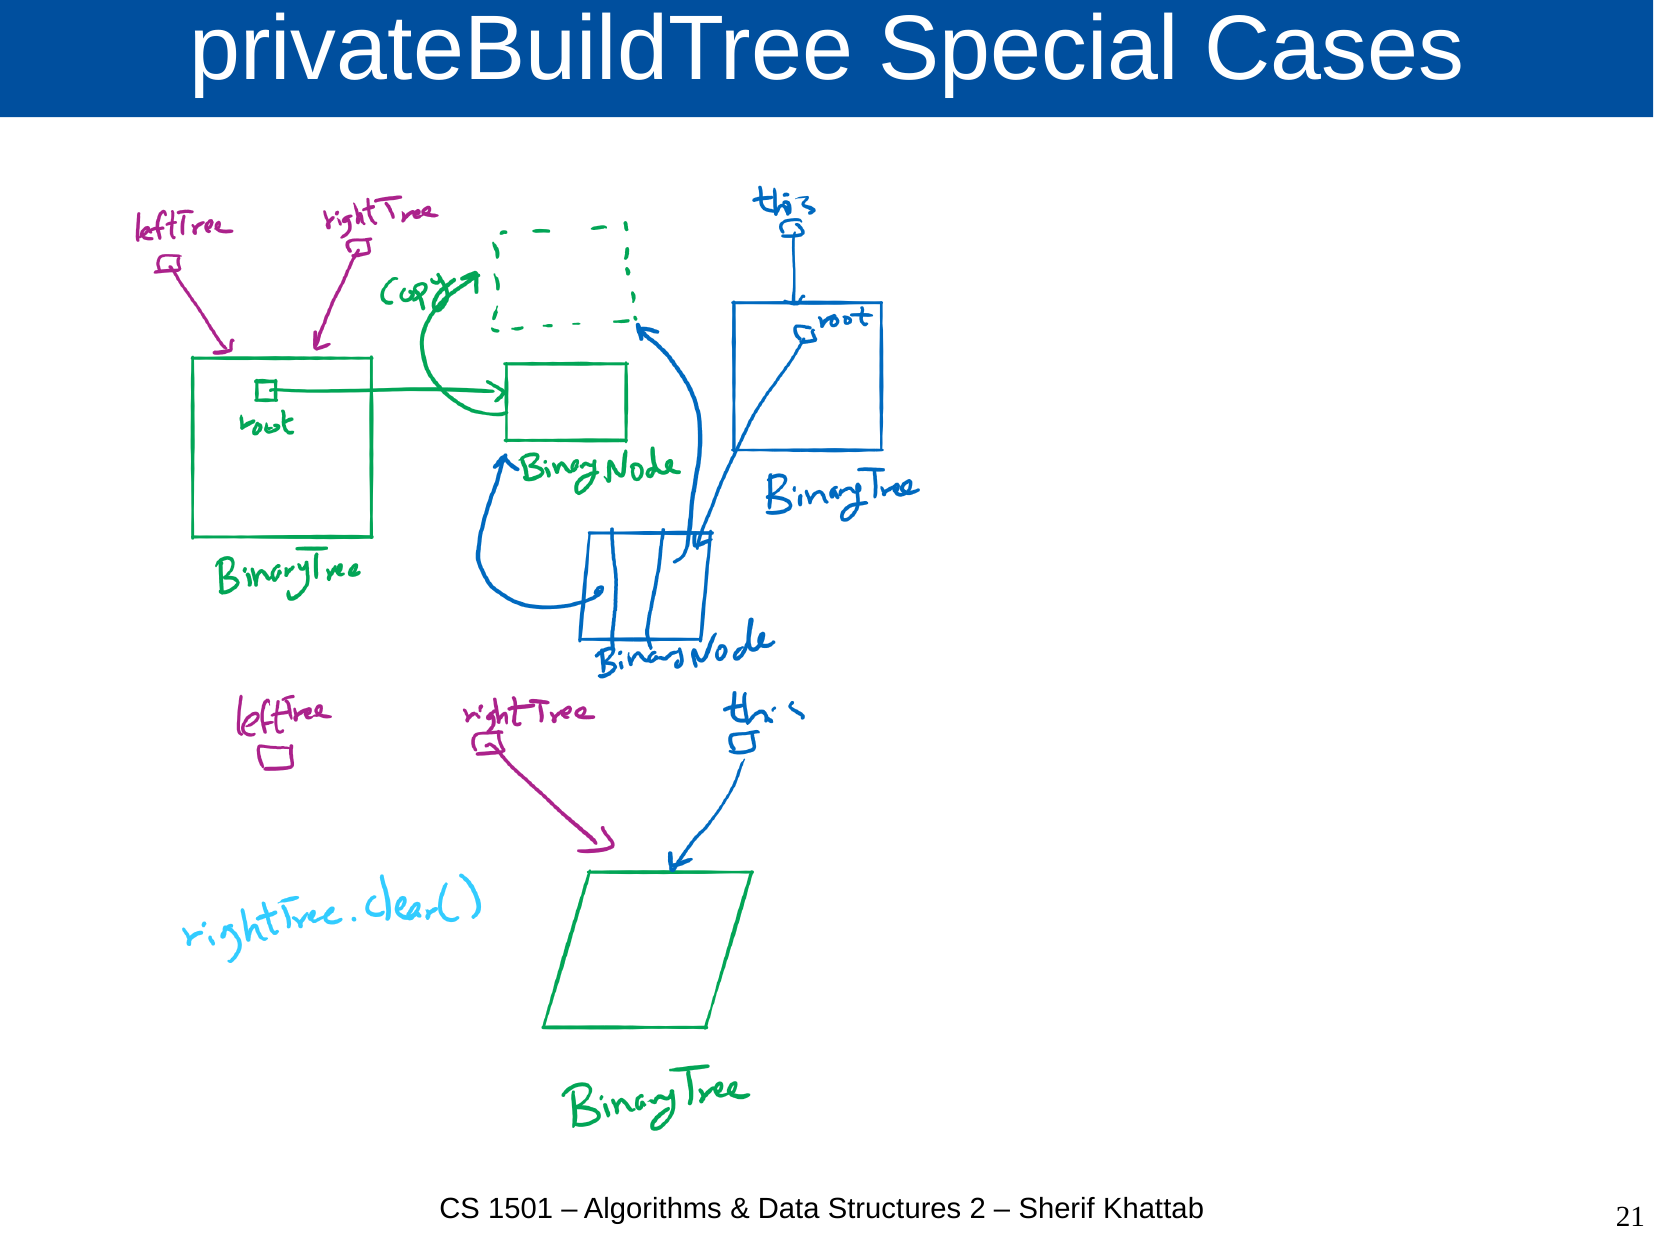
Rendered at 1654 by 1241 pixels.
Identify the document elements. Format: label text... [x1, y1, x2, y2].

title privateBuildTree Special Cases [0, 0, 1654, 118]
footer CS 1501 – Algorithms & Data Structures 2 – Sherif Khattab [407, 1191, 1238, 1241]
slide_number 21 [1265, 1199, 1646, 1241]
picture [124, 173, 1576, 1142]
